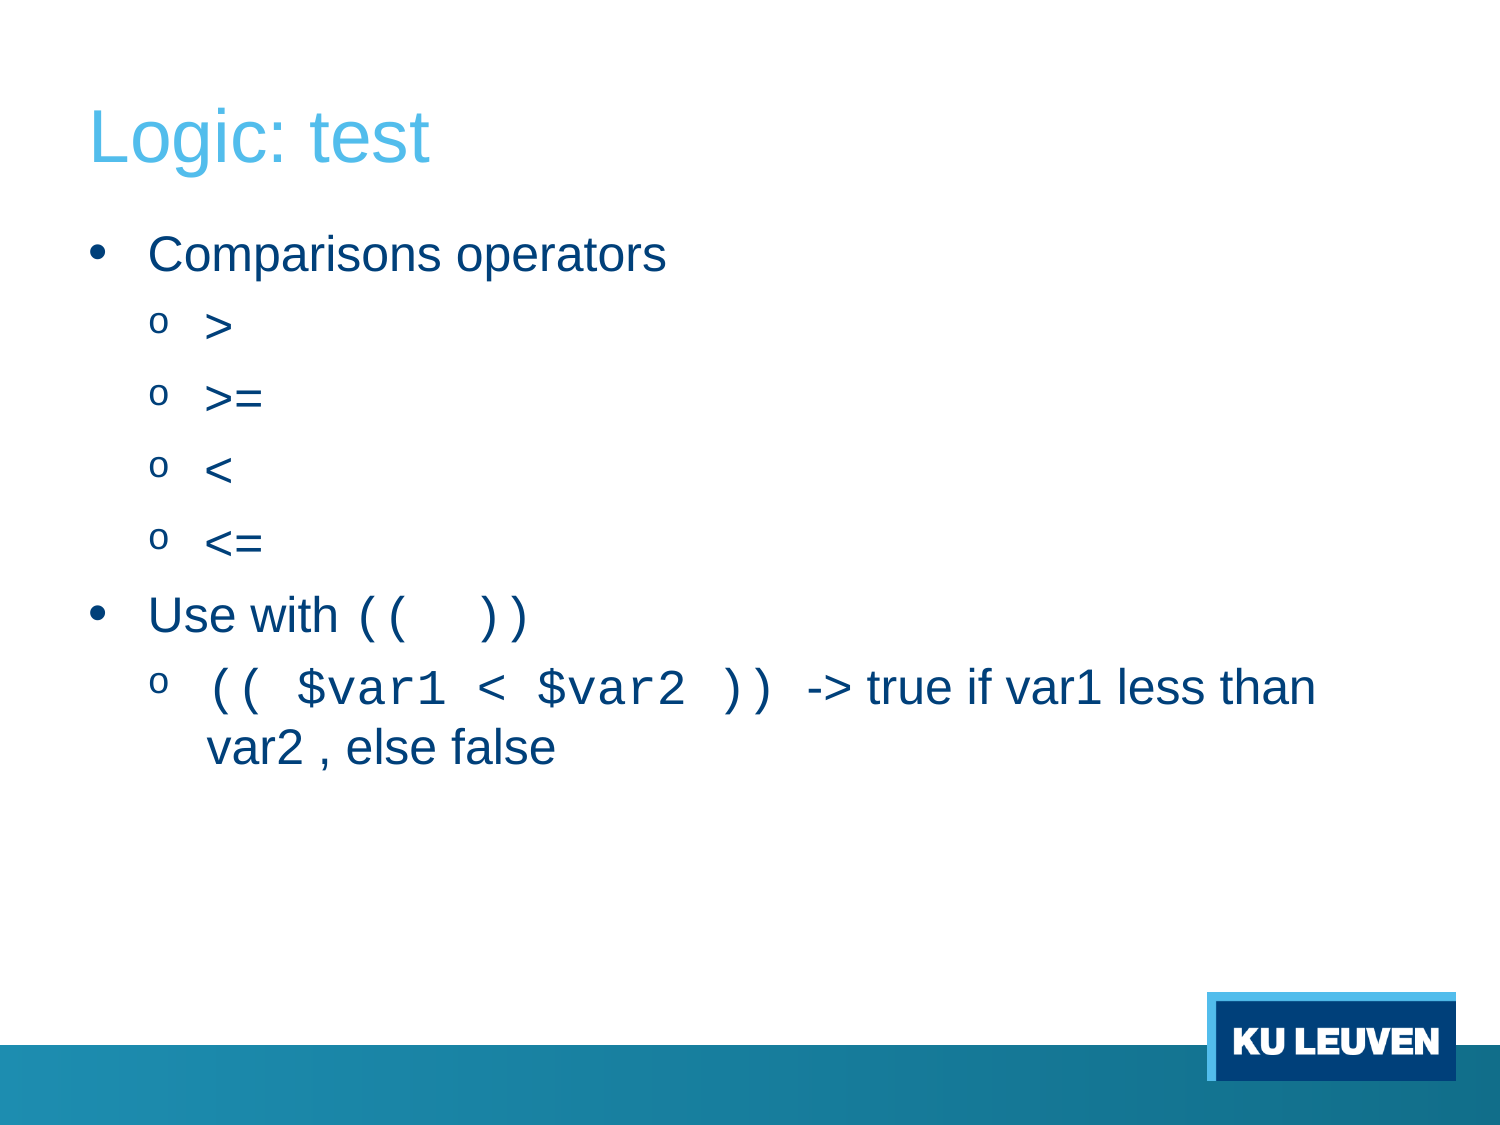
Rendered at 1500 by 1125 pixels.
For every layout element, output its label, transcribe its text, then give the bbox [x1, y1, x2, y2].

list Comparisons operators > >= < <= Use with (( )) (( $var1 < $var2 )) -> true if var1 less than var2 , else false [88, 221, 1456, 948]
title Logic: test [88, 29, 1456, 178]
picture [1207, 992, 1456, 1081]
